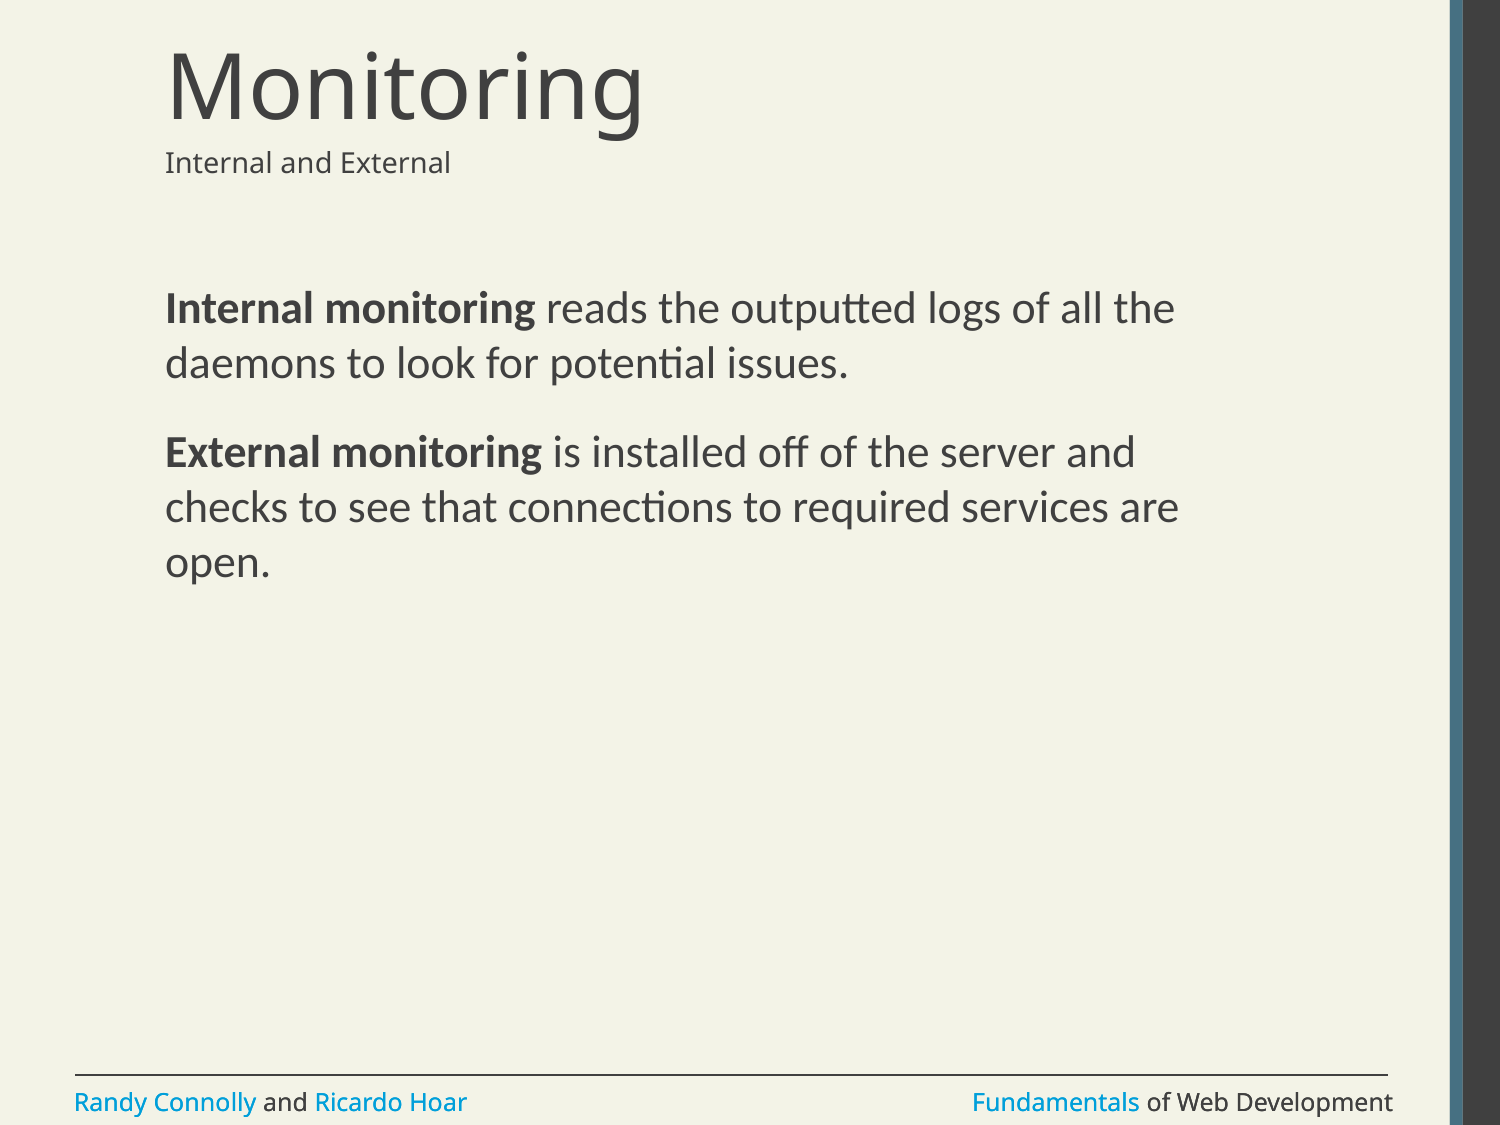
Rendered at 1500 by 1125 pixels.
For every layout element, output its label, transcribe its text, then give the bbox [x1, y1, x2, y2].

list Internal and External [150, 137, 1200, 188]
title Monitoring [150, 20, 1425, 188]
list Internal monitoring reads the outputted logs of all the daemons to look for potential issues. External monitoring is installed off of the server and checks to see that connections to required services are open. [150, 270, 1200, 1013]
